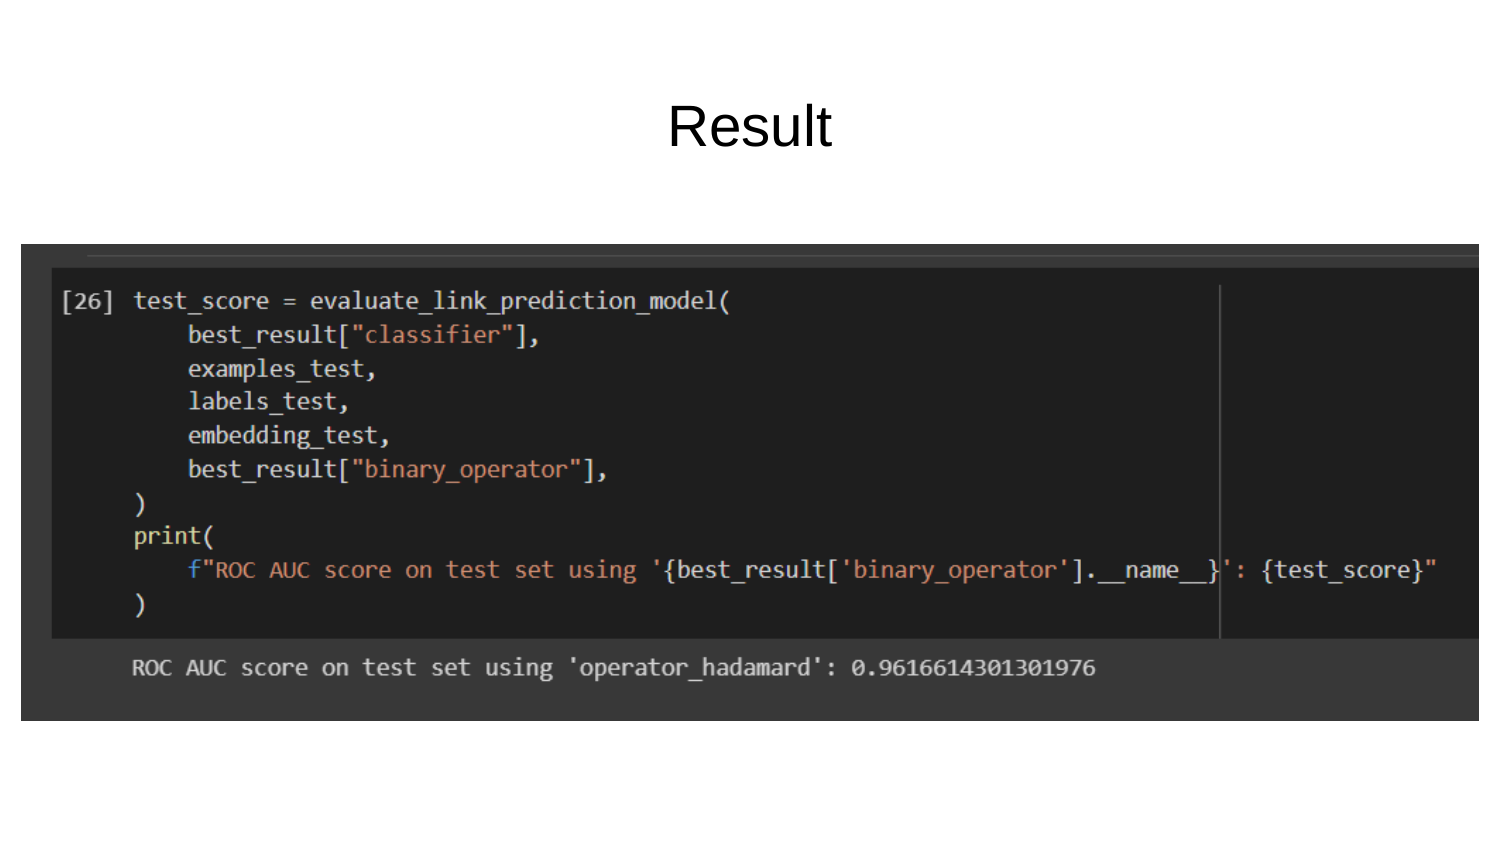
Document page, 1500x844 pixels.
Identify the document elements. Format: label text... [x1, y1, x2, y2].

picture [21, 244, 1479, 721]
title Result [51, 72, 1449, 167]
